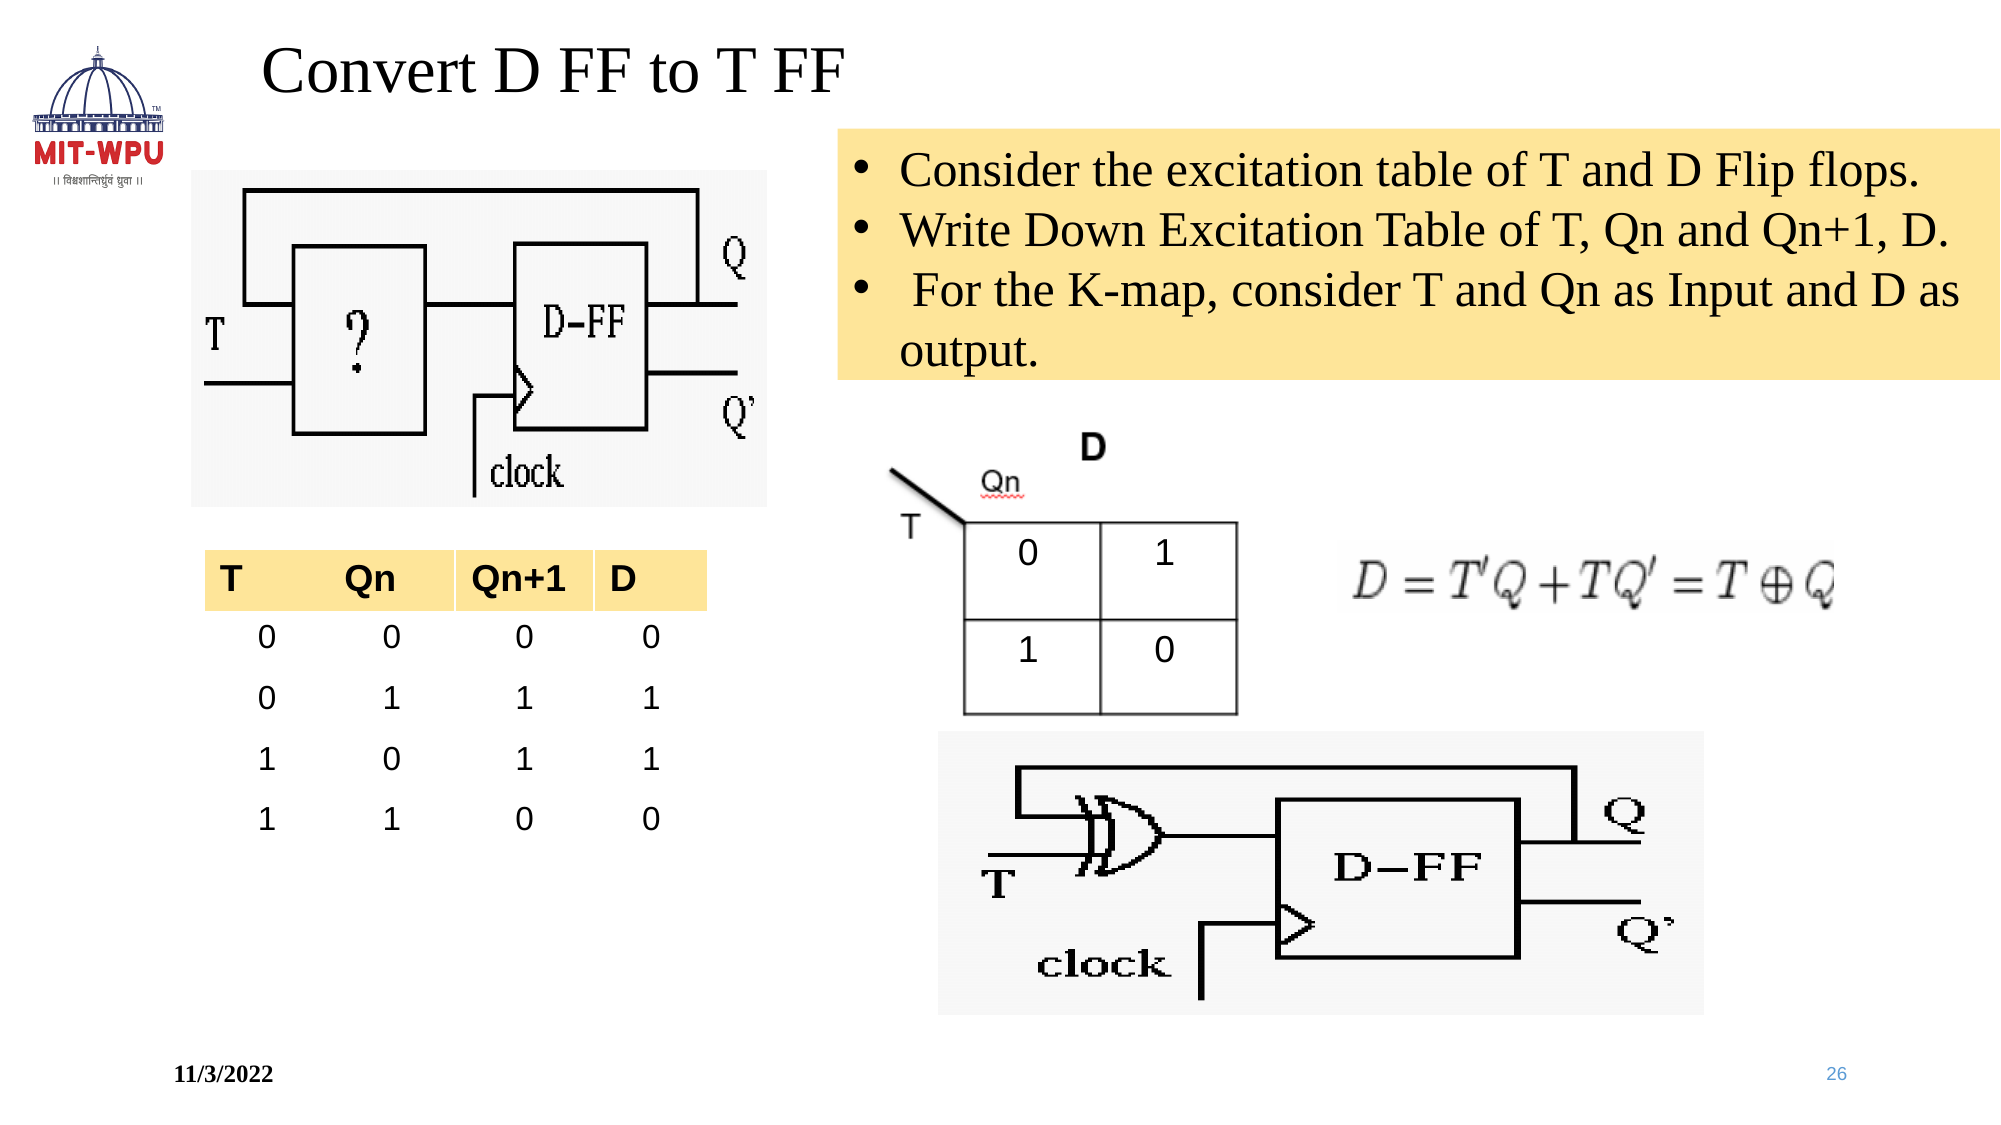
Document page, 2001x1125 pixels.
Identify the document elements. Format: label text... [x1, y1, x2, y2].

table_header D [595, 550, 707, 611]
text_box Consider the excitation table of T and D Flip flops. Write Down Excitation Table of T, Qn and Qn+1, D. For the K-map, consider T and Qn as Input and D as output. [837, 128, 2000, 380]
table_cell 0 [329, 732, 454, 793]
table_cell 1 [329, 672, 454, 732]
picture [938, 731, 1704, 1016]
table_cell 0 [595, 793, 707, 854]
table_cell 1 [205, 793, 329, 854]
table_cell 0 [595, 611, 707, 672]
table_cell 0 [205, 611, 329, 672]
slide_number ‹#› [1412, 1042, 1863, 1103]
title Convert D FF to T FF [246, 27, 1543, 142]
picture [820, 408, 1267, 724]
picture [191, 169, 767, 507]
table_cell 1 [205, 732, 329, 793]
table_cell 0 [205, 672, 329, 732]
picture [1337, 540, 1834, 614]
table_header Qn [329, 550, 454, 611]
table_cell 1 [456, 732, 593, 793]
table_cell 1 [595, 672, 707, 732]
table_cell 1 [329, 793, 454, 854]
table_cell 0 [456, 611, 593, 672]
table_cell 1 [595, 732, 707, 793]
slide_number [120, 1042, 289, 1103]
picture [31, 46, 181, 189]
table_header Qn+1 [456, 550, 593, 611]
table_cell 0 [456, 793, 593, 854]
table_cell 0 [329, 611, 454, 672]
table_cell 1 [456, 672, 593, 732]
table_header T [205, 550, 329, 611]
